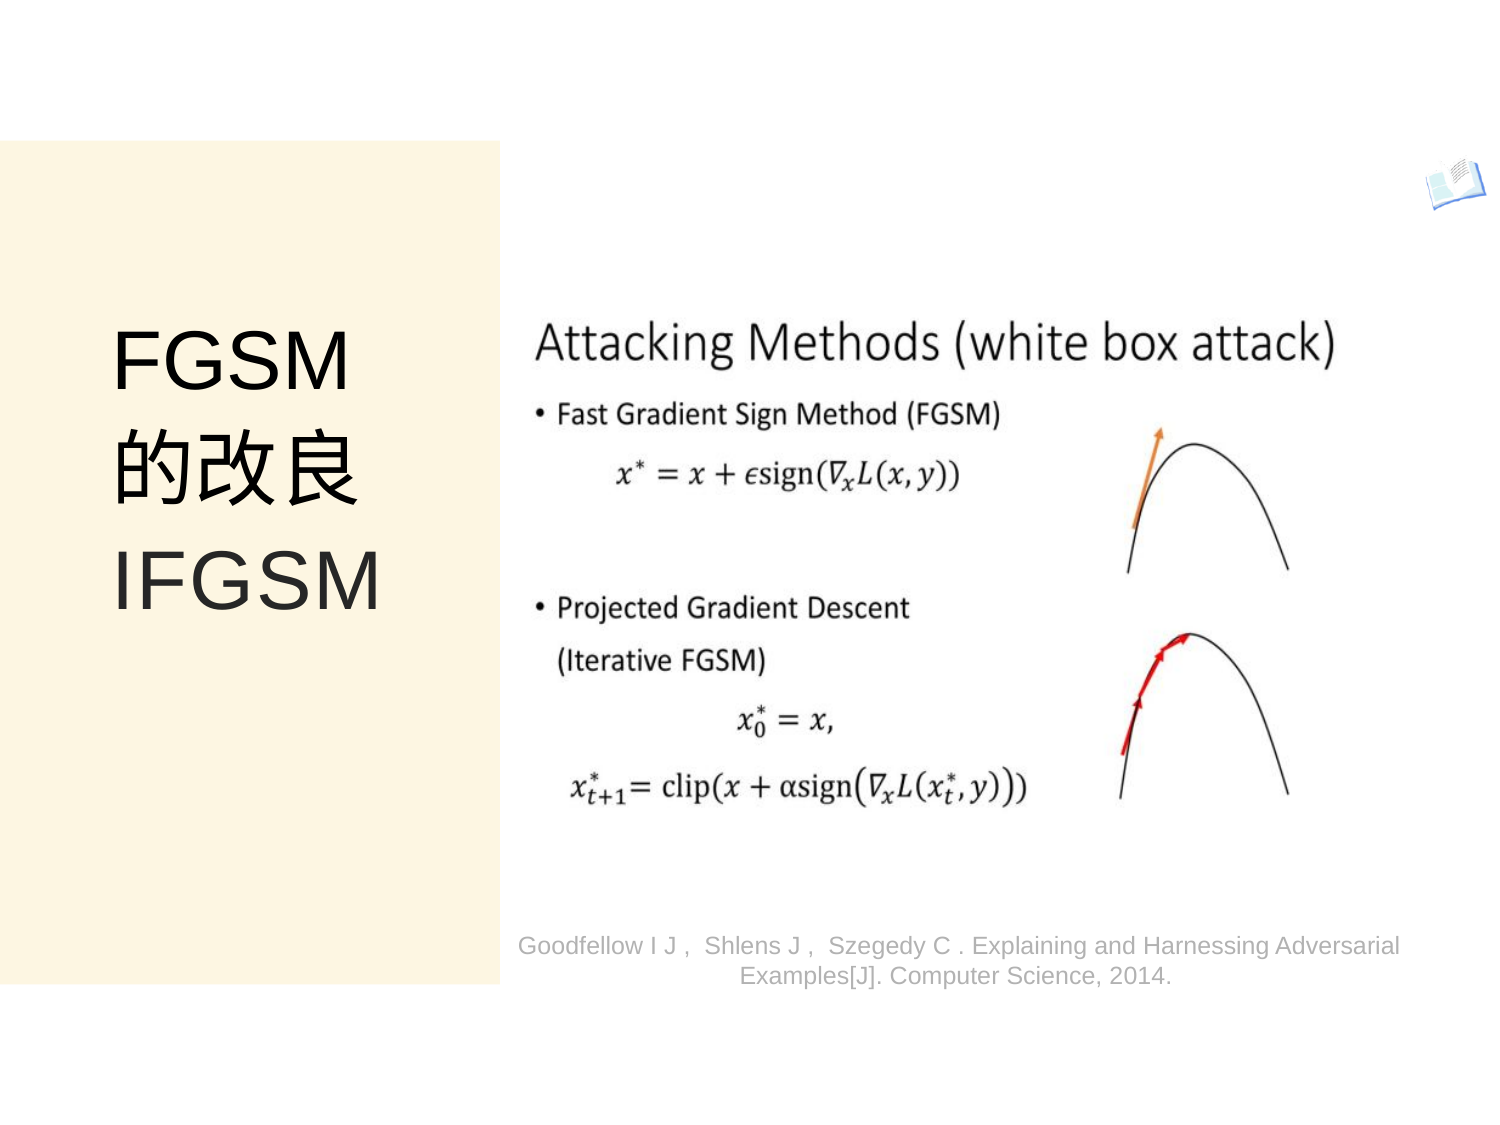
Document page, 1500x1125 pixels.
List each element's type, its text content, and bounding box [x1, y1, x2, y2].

footer Goodfellow I J , Shlens J , Szegedy C . Explaining and Harnessing Adversarial Examples[J]. Computer Science, 2014. [478, 829, 1435, 1091]
text_box [0, 140, 501, 985]
picture [501, 276, 1377, 830]
text_box FGSM的改良 IFGSM [100, 290, 432, 793]
picture [1411, 140, 1500, 226]
